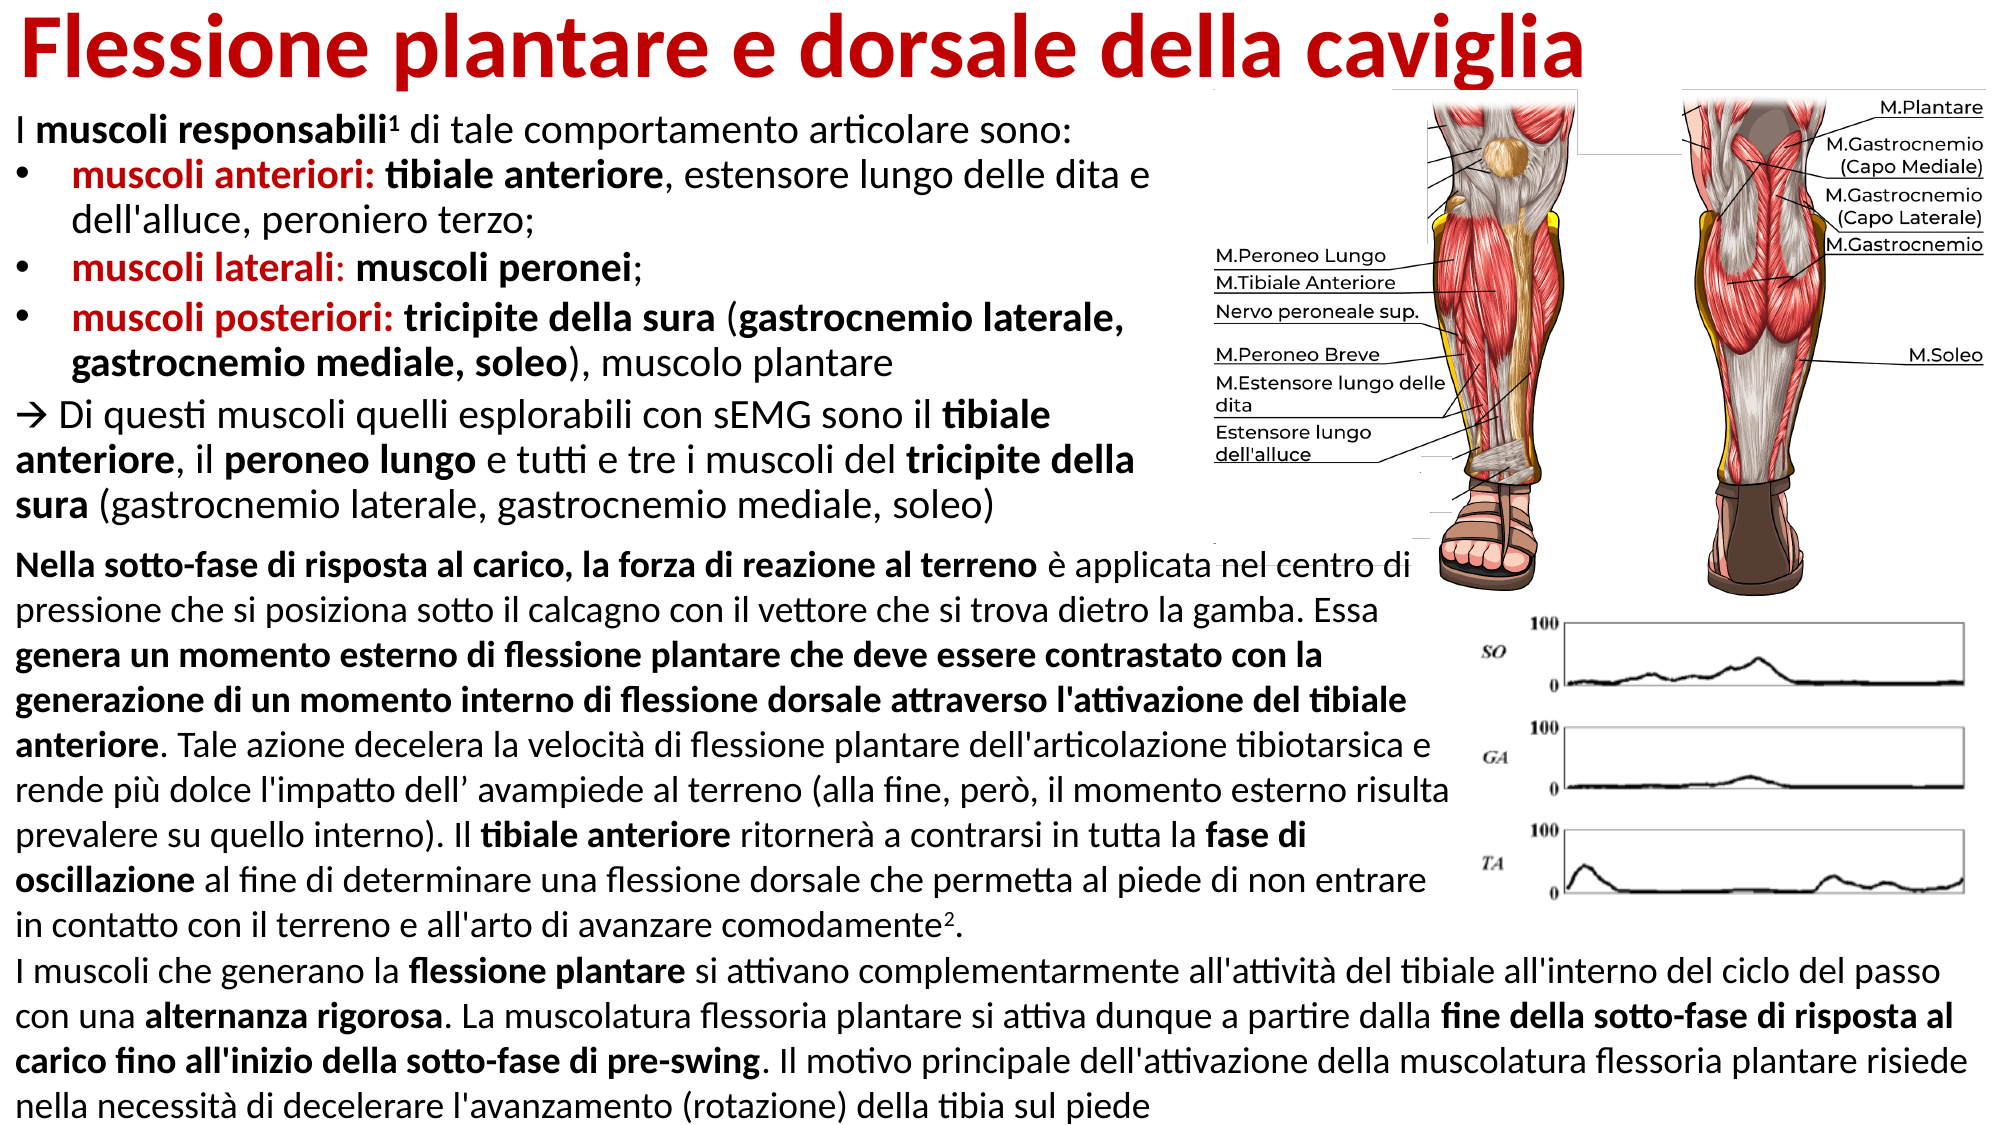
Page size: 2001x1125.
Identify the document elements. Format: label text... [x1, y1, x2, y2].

text_box Nella sotto-fase di risposta al carico, la forza di reazione al terreno è applicata nel centro di pressione che si posiziona sotto il calcagno con il vettore che si trova dietro la gamba. Essa genera un momento esterno di flessione plantare che deve essere contrastato con la generazione di un momento interno di flessione dorsale attraverso l'attivazione del tibiale anteriore. Tale azione decelera la velocità di flessione plantare dell'articolazione tibiotarsica e rende più dolce l'impatto dell’ avampiede al terreno (alla fine, però, il momento esterno risulta prevalere su quello interno). Il tibiale anteriore ritornerà a contrarsi in tutta la fase di oscillazione al fine di determinare una flessione dorsale che permetta al piede di non entrare in contatto con il terreno e all'arto di avanzare comodamente2. [0, 532, 1477, 938]
title Flessione plantare e dorsale della caviglia [5, 0, 1731, 94]
text_box I muscoli che generano la flessione plantare si attivano complementarmente all'attività del tibiale all'interno del ciclo del passo con una alternanza rigorosa. La muscolatura flessoria plantare si attiva dunque a partire dalla fine della sotto-fase di risposta al carico fino all'inizio della sotto-fase di pre-swing. Il motivo principale dell'attivazione della muscolatura flessoria plantare risiede nella necessità di decelerare l'avanzamento (rotazione) della tibia sul piede [0, 938, 2000, 1125]
text_box I muscoli responsabili1 di tale comportamento articolare sono: muscoli anteriori: tibiale anteriore, estensore lungo delle dita e dell'alluce, peroniero terzo; muscoli laterali: muscoli peronei; muscoli posteriori: tricipite della sura (gastrocnemio laterale, gastrocnemio mediale, soleo), muscolo plantare 🡪 Di questi muscoli quelli esplorabili con sEMG sono il tibiale anteriore, il peroneo lungo e tutti e tre i muscoli del tricipite della sura (gastrocnemio laterale, gastrocnemio mediale, soleo) [0, 94, 1207, 532]
picture [1212, 77, 2000, 904]
